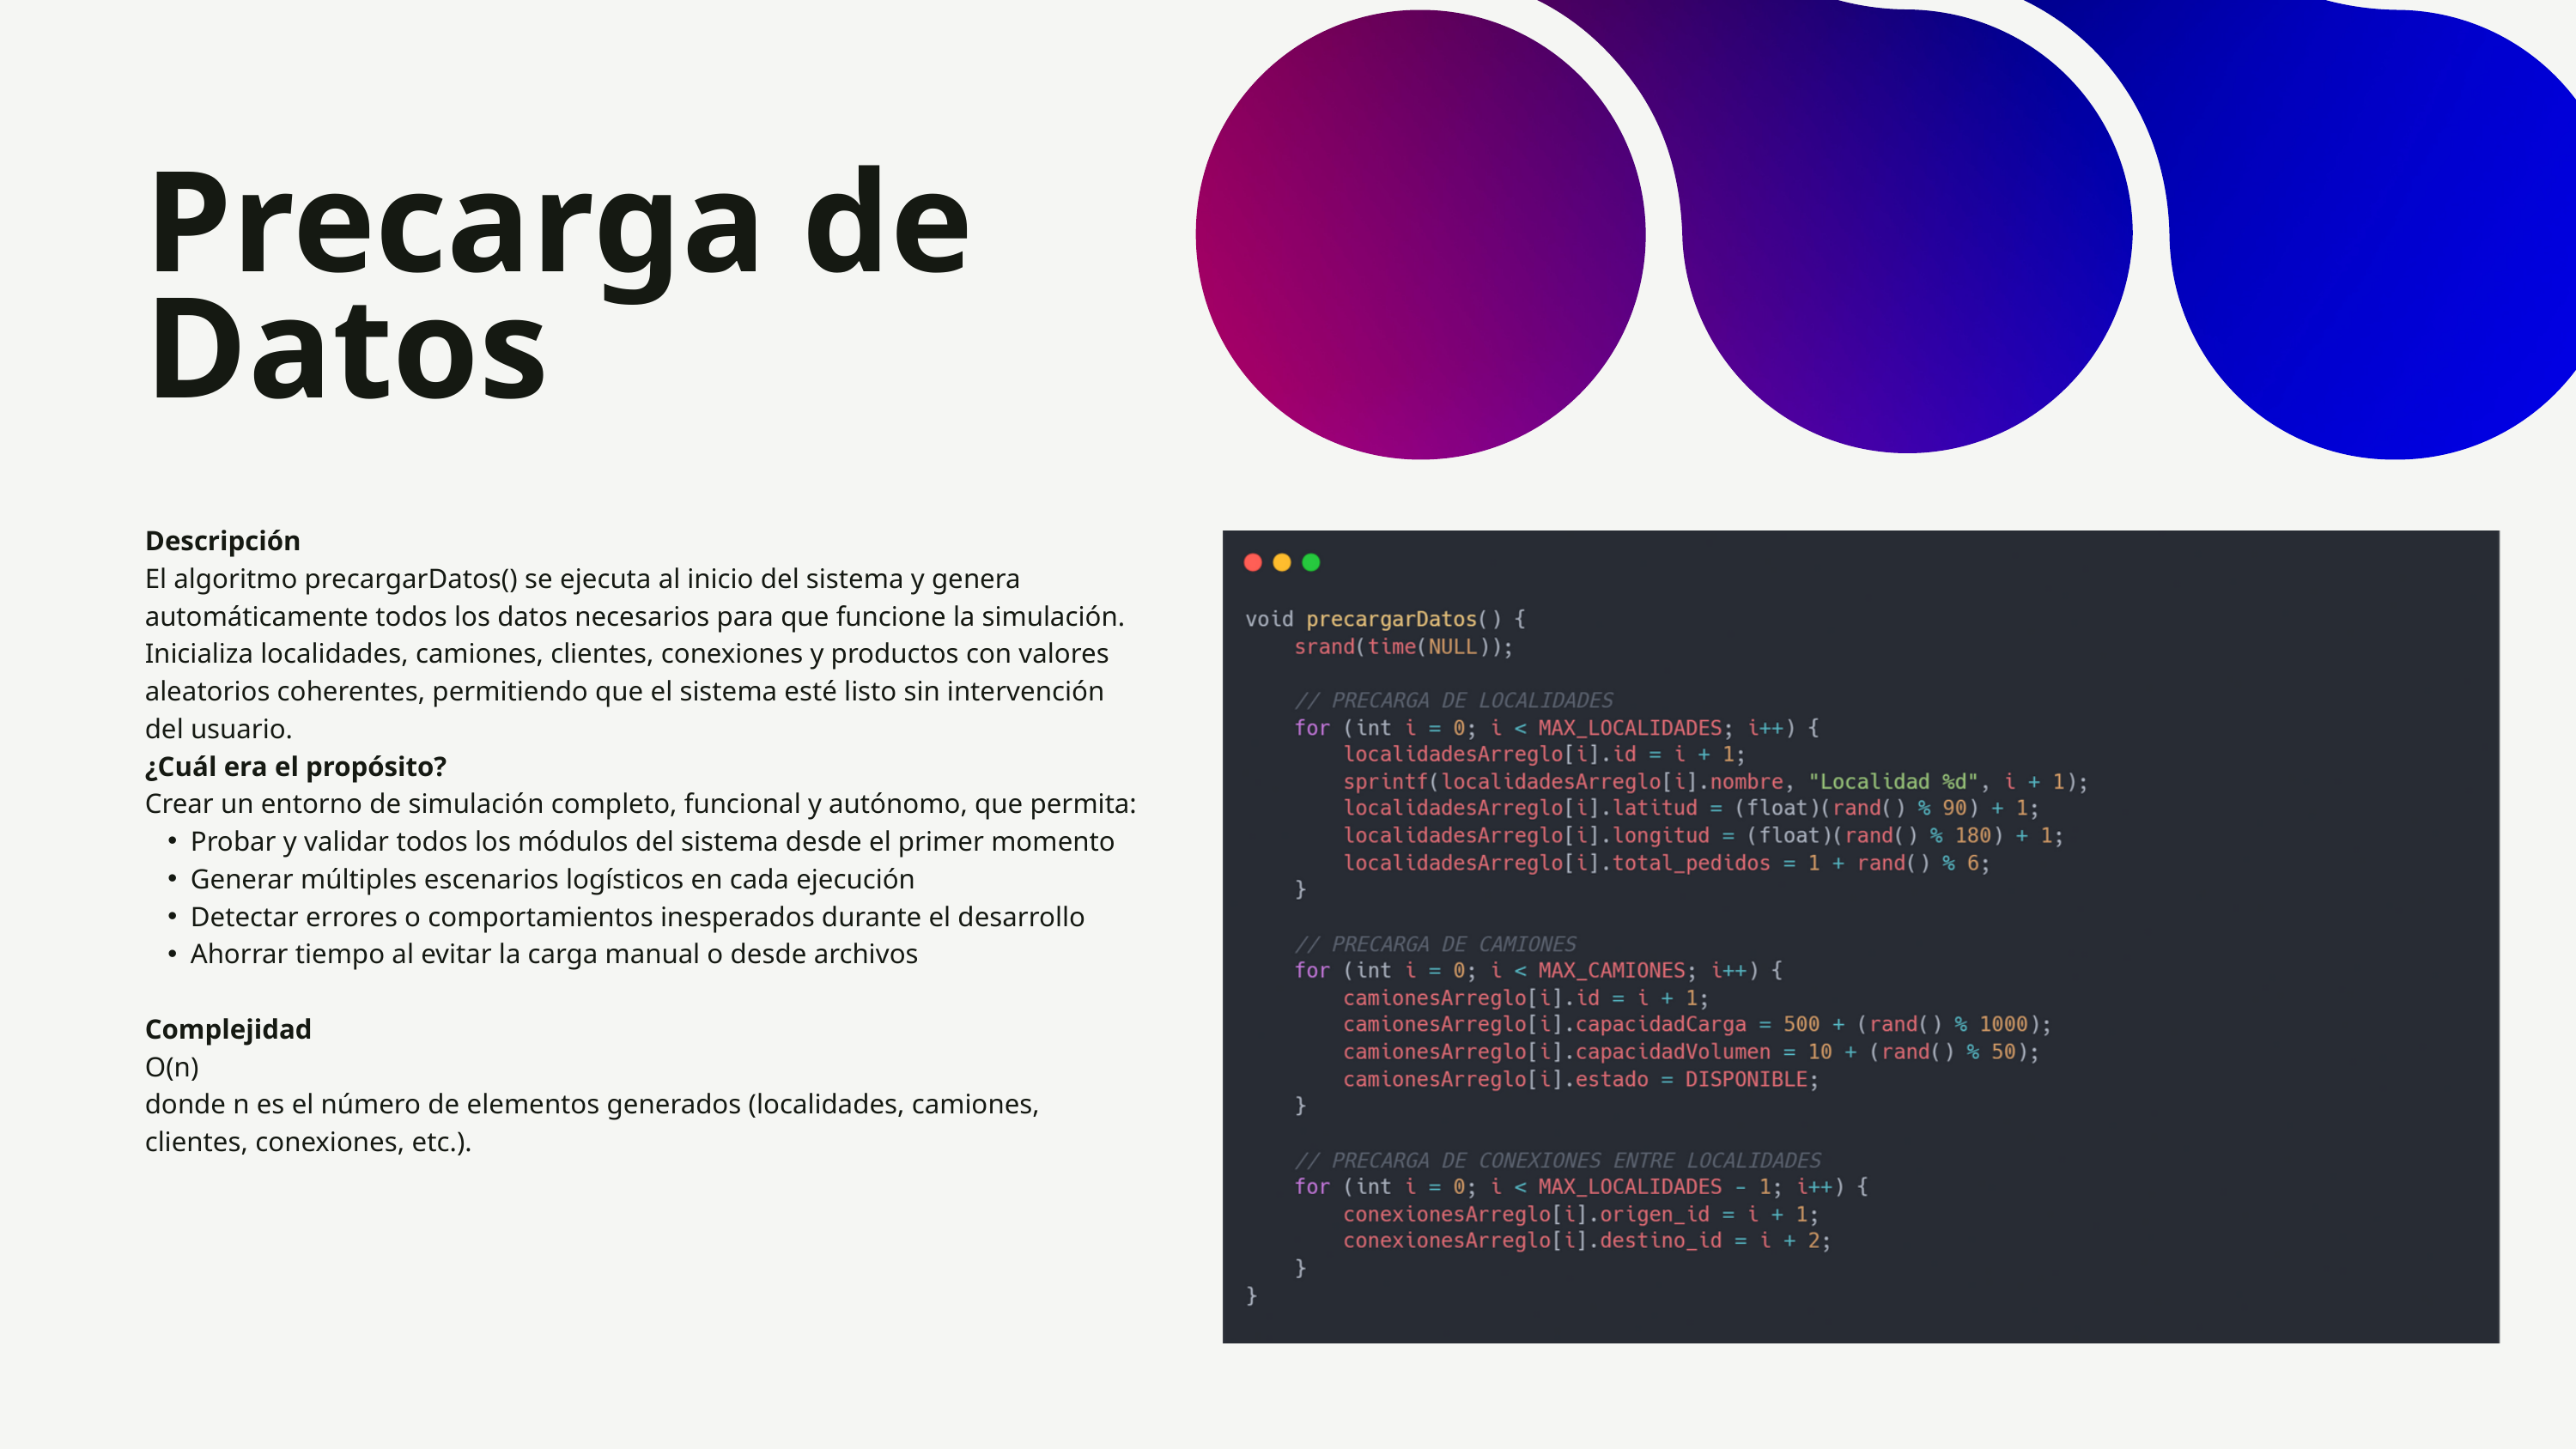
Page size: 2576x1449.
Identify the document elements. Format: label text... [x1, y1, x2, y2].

text_box Descripción El algoritmo precargarDatos() se ejecuta al inicio del sistema y genera automáticamente todos los datos necesarios para que funcione la simulación. Inicializa localidades, camiones, clientes, conexiones y productos con valores aleatorios coherentes, permitiendo que el sistema esté listo sin intervención del usuario. ¿Cuál era el propósito? Crear un entorno de simulación completo, funcional y autónomo, que permita: Probar y validar todos los módulos del sistema desde el primer momento Generar múltiples escenarios logísticos en cada ejecución Detectar errores o comportamientos inesperados durante el desarrollo Ahorrar tiempo al evitar la carga manual o desde archivos Complejidad O(n) donde n es el número de elementos generados (localidades, camiones, clientes, conexiones, etc.). [144, 518, 1144, 1195]
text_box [1195, 0, 2576, 460]
text_box [1222, 530, 2500, 1343]
text_box Precarga de Datos [144, 174, 1144, 426]
